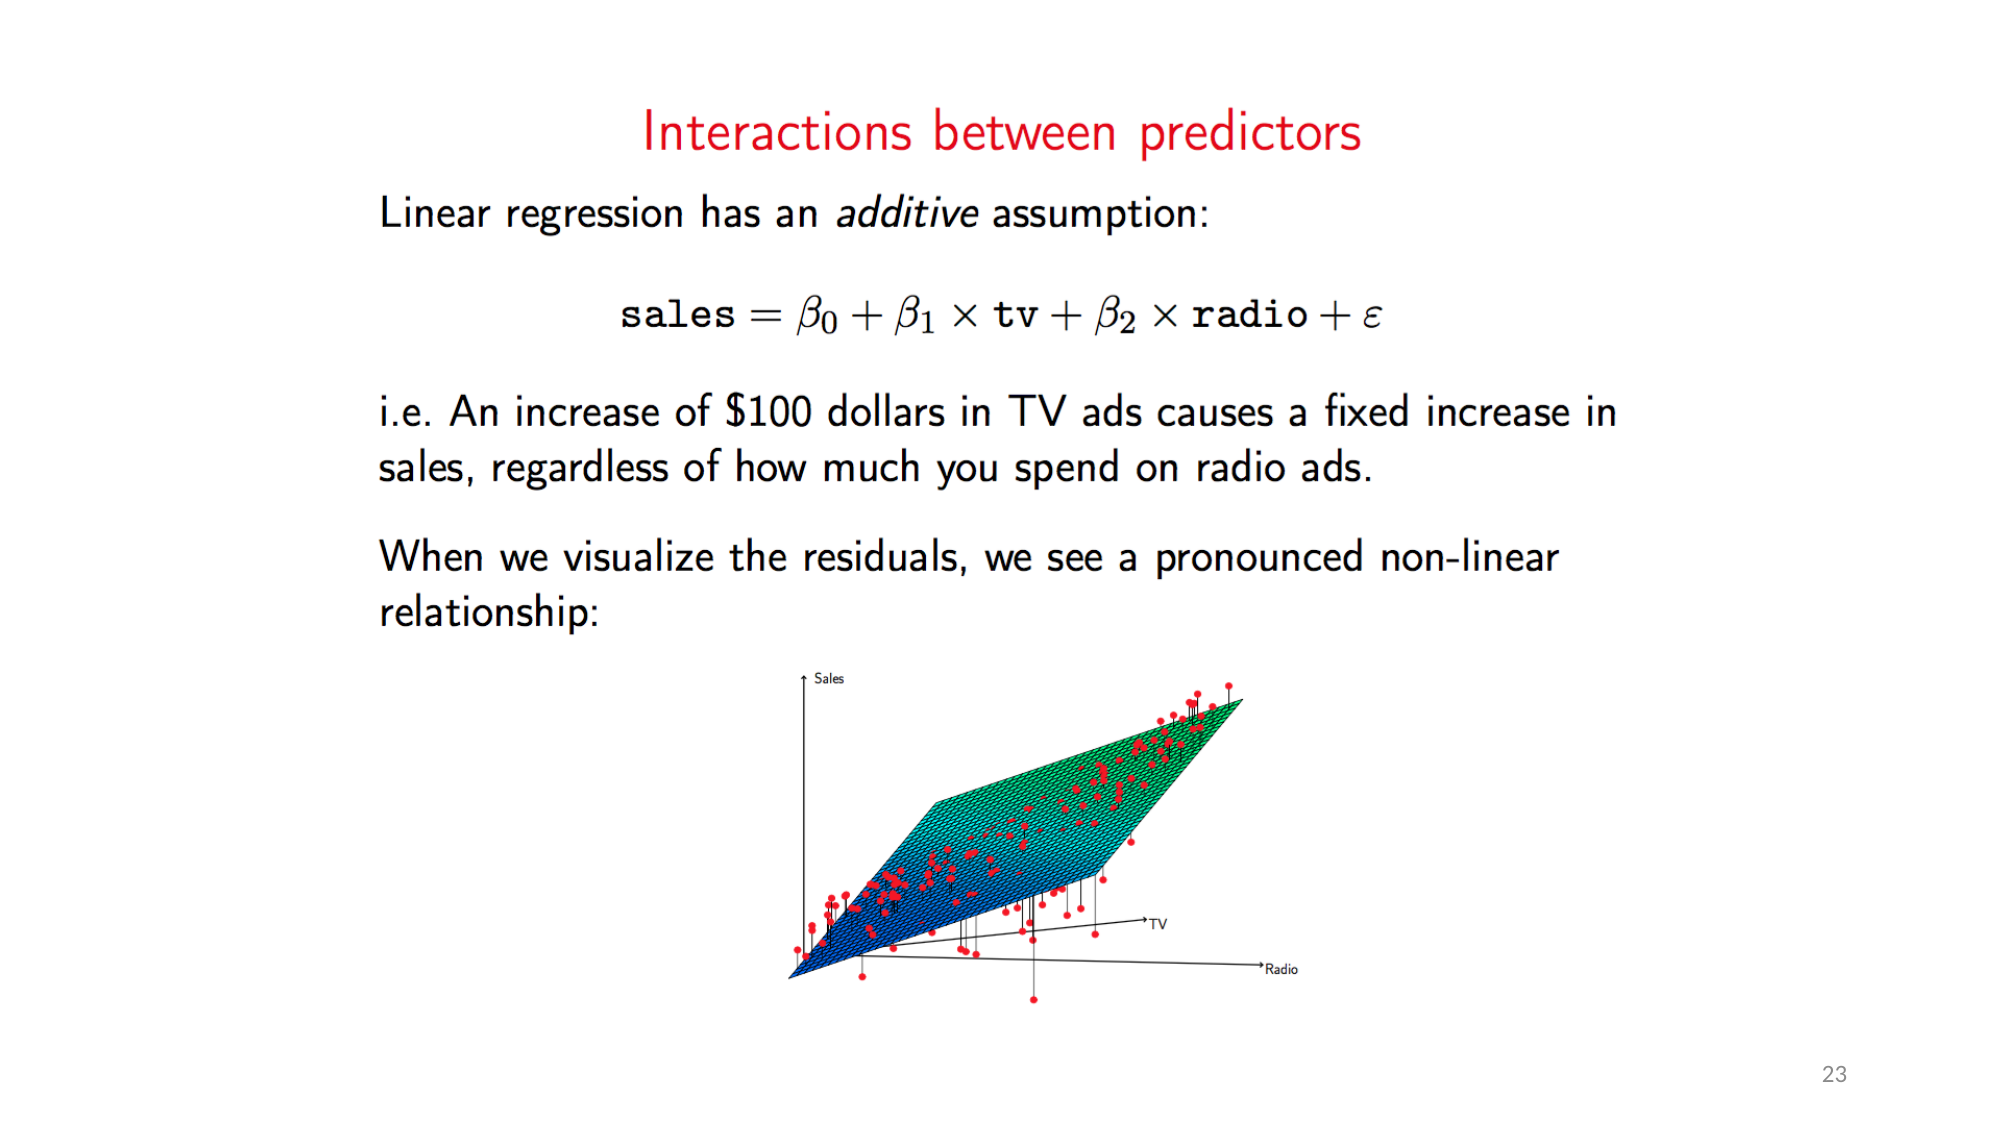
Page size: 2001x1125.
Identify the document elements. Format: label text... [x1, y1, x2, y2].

slide_number 23 [1412, 1042, 1863, 1103]
picture [264, 29, 1734, 1096]
